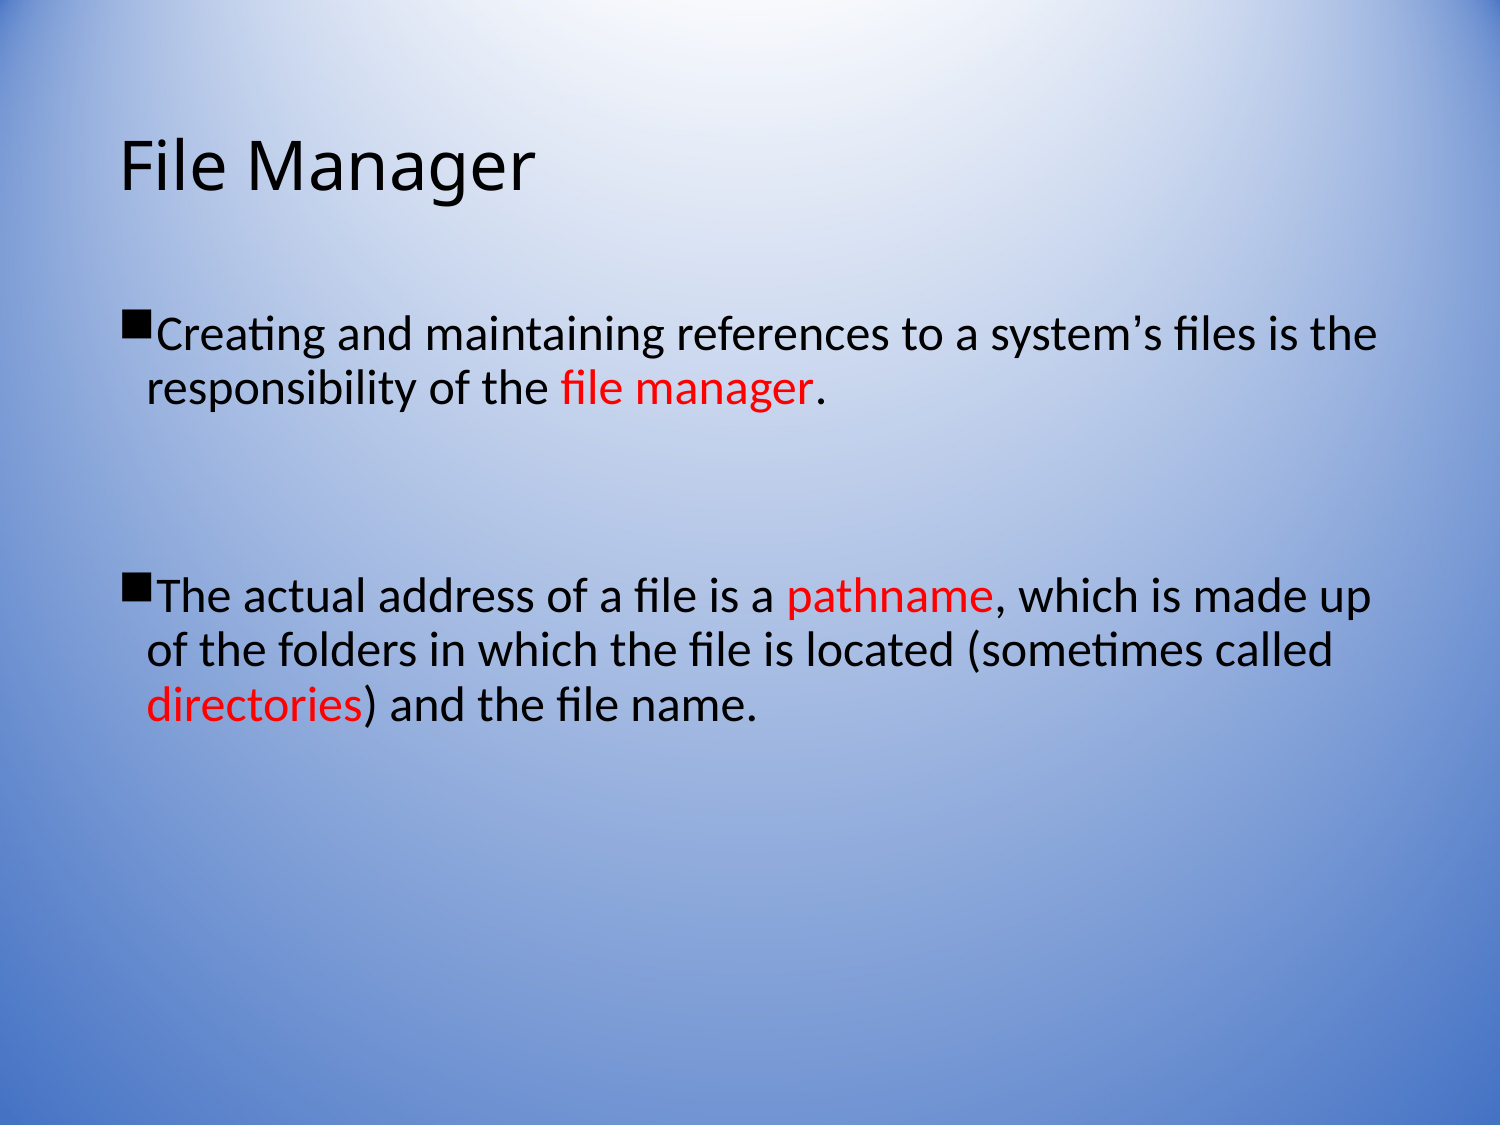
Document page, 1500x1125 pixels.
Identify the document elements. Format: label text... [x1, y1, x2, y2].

list Creating and maintaining references to a system’s files is the responsibility of the file manager. The actual address of a file is a pathname, which is made up of the folders in which the file is located (sometimes called directories) and the file name. [103, 299, 1397, 1014]
picture [0, 0, 1500, 1125]
title File Manager [103, 59, 1397, 278]
